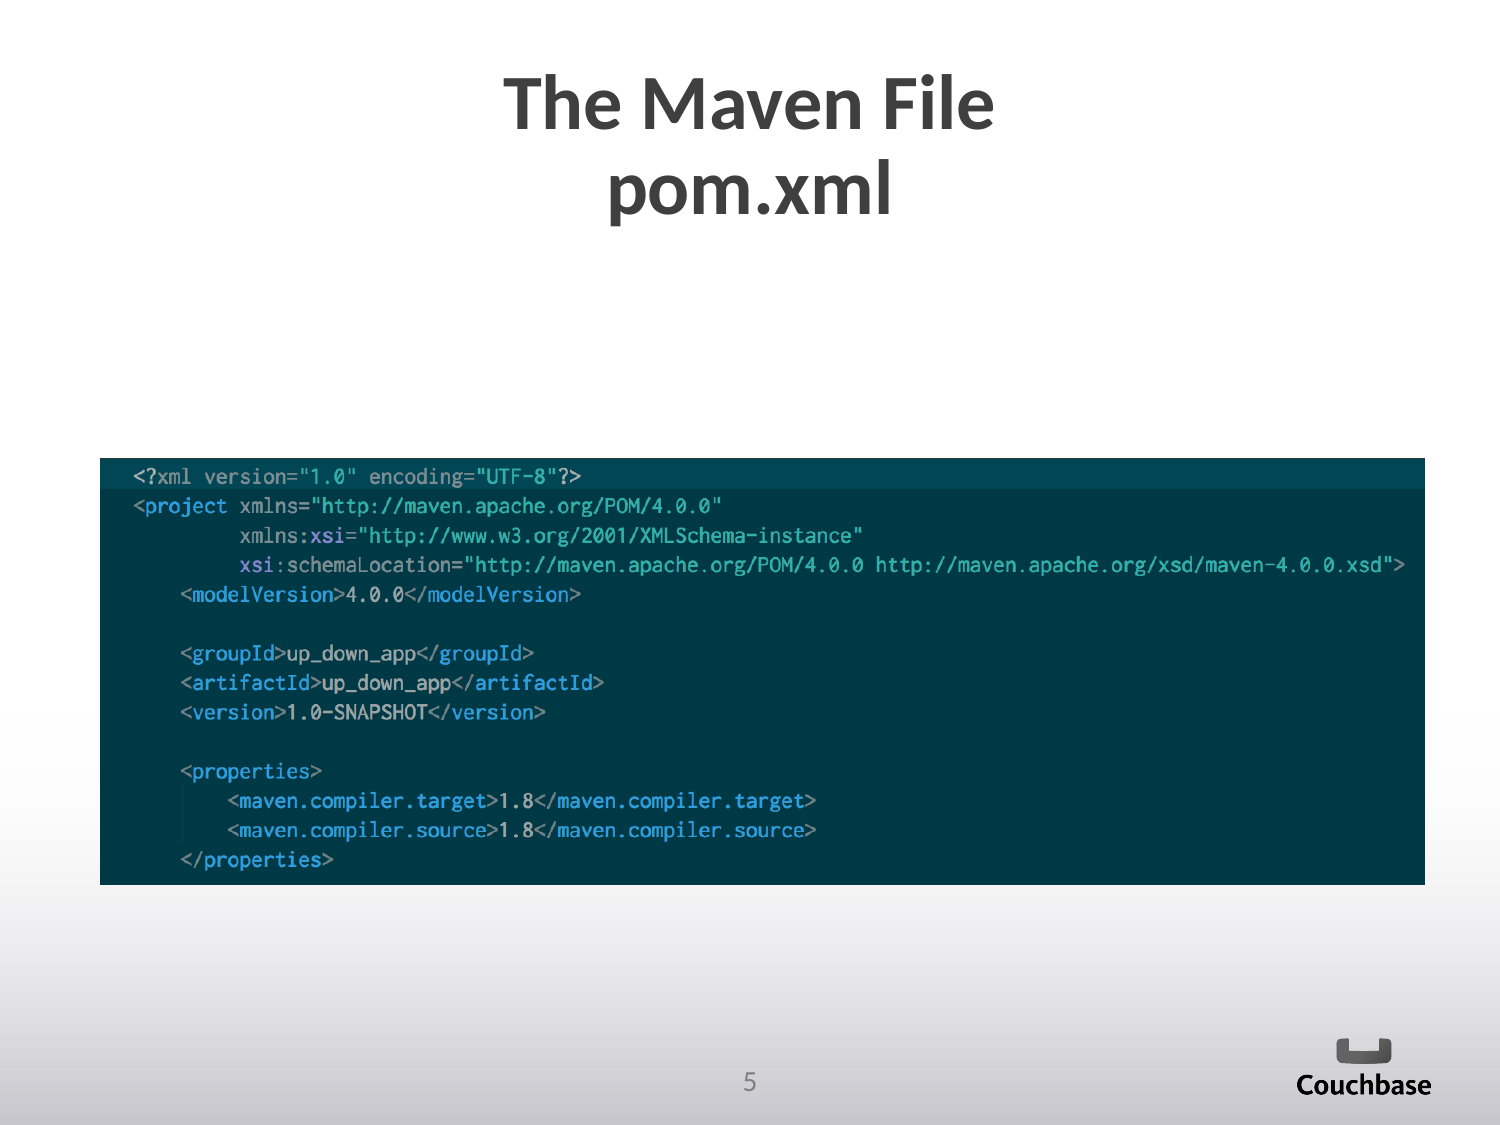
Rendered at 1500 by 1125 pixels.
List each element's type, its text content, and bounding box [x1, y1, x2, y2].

title The Maven File pom.xml [75, 62, 1425, 233]
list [100, 312, 1426, 1031]
picture [1277, 1016, 1451, 1116]
